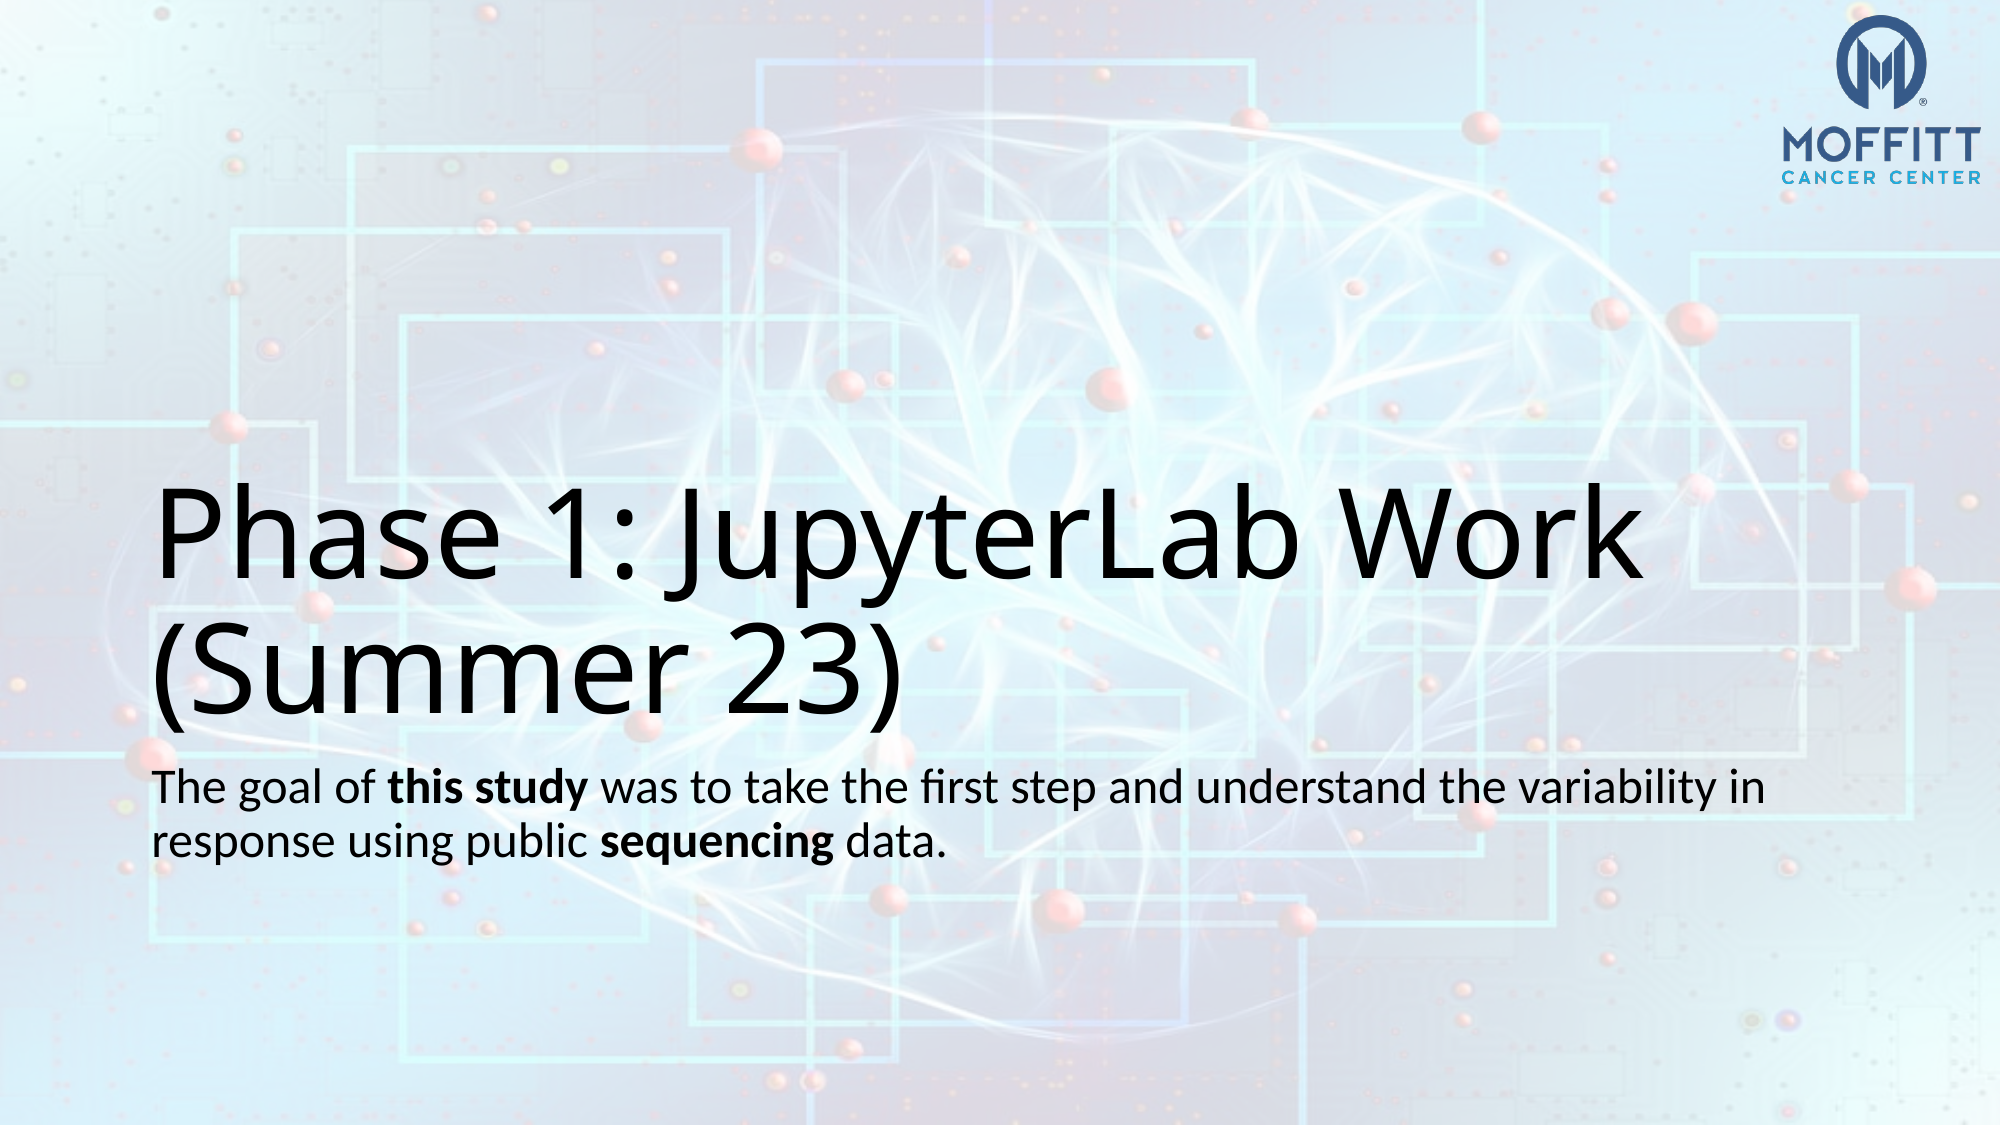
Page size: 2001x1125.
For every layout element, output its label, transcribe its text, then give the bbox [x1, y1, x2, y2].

picture [1782, 15, 1981, 184]
list The goal of this study was to take the first step and understand the variability in response using public sequencing data. [136, 752, 1862, 999]
title Phase 1: JupyterLab Work (Summer 23) [136, 280, 1862, 749]
